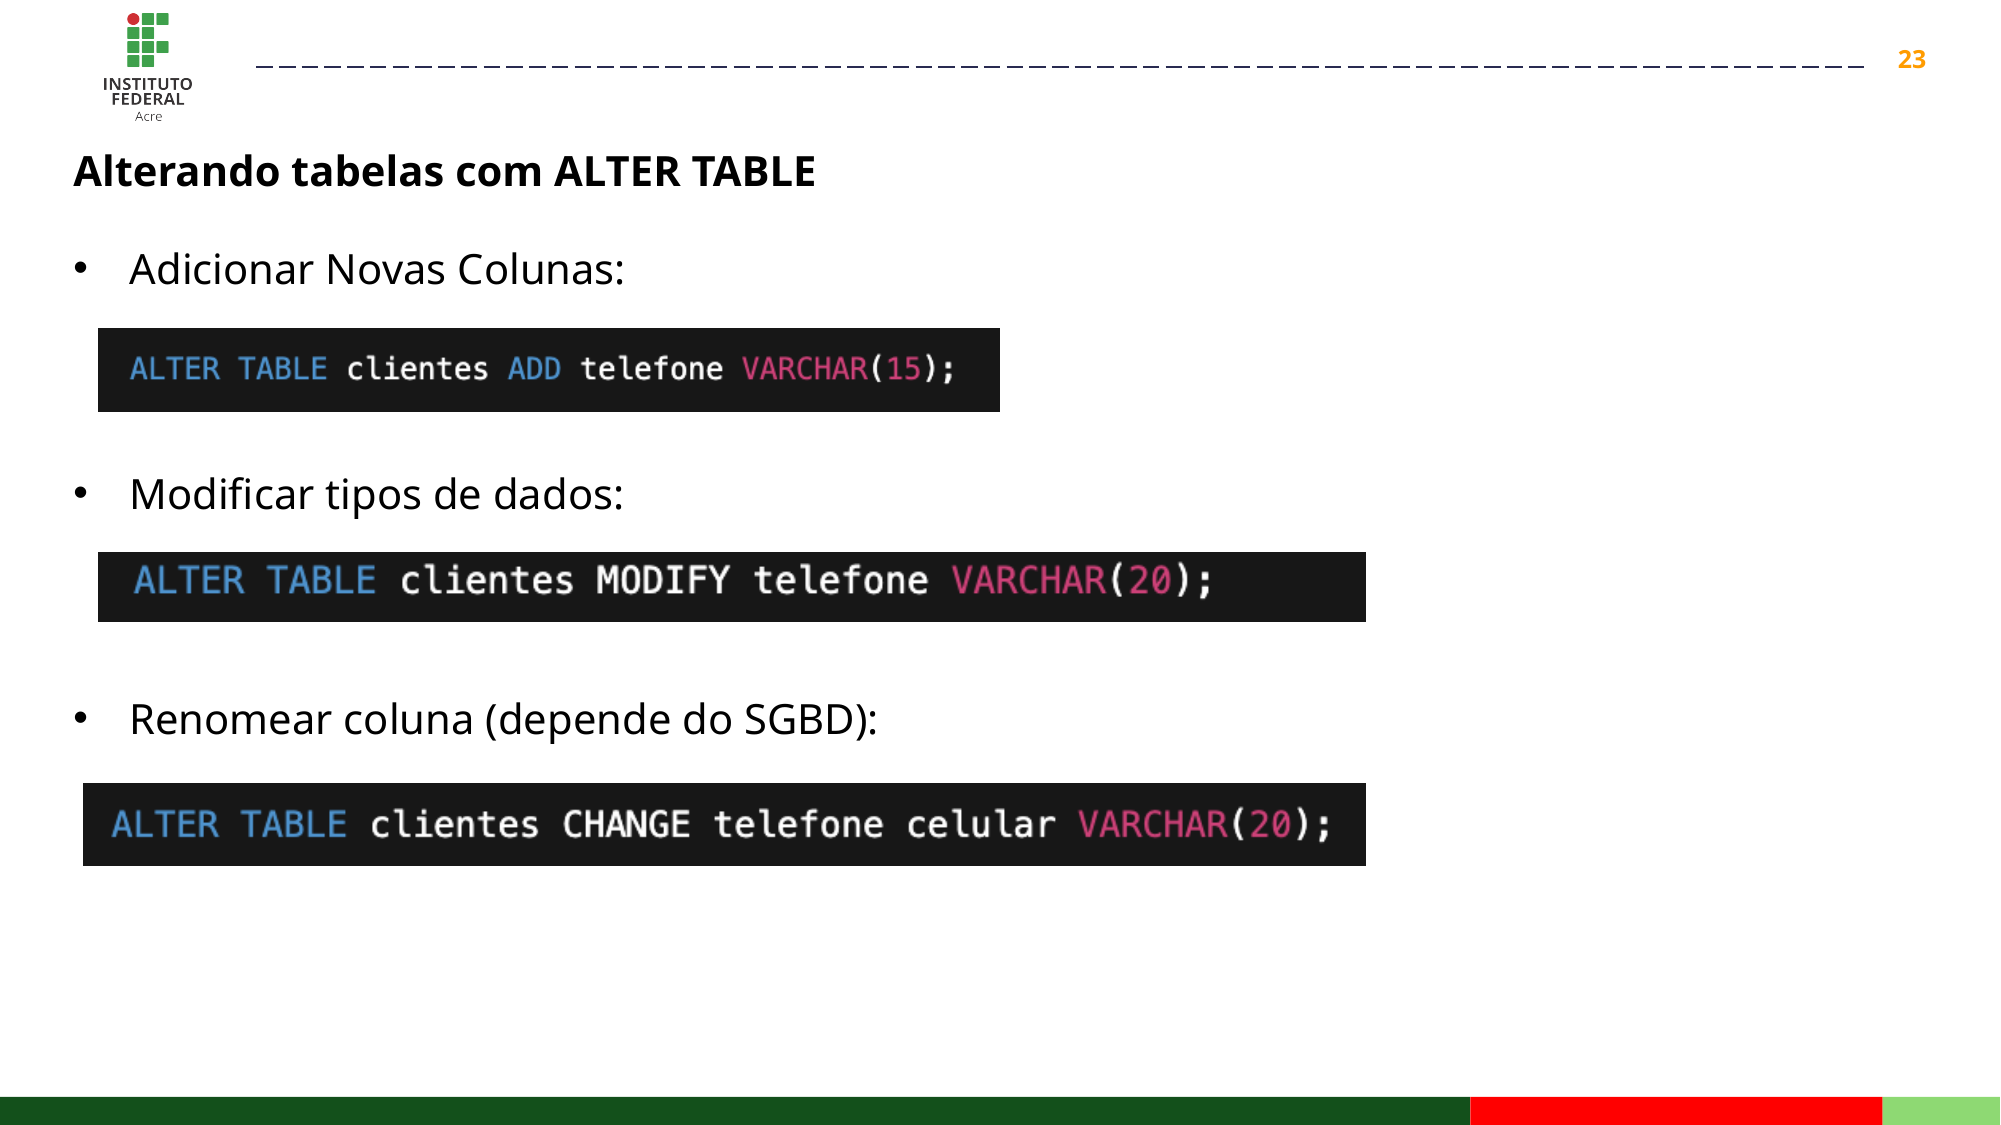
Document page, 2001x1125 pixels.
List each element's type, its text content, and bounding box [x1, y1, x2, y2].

text_box [0, 1095, 1469, 1125]
picture [97, 328, 1001, 413]
text_box [1469, 1095, 1881, 1125]
picture [82, 782, 1367, 867]
picture [97, 552, 1367, 622]
text_box [1881, 1095, 2000, 1125]
text_box Adicionar Novas Colunas: Modificar tipos de dados: Renomear coluna (depende do SGBD): [58, 210, 957, 750]
slide_number 23 [1865, 30, 1942, 91]
picture [104, 12, 192, 121]
text_box Alterando tabelas com ALTER TABLE [58, 112, 1243, 203]
